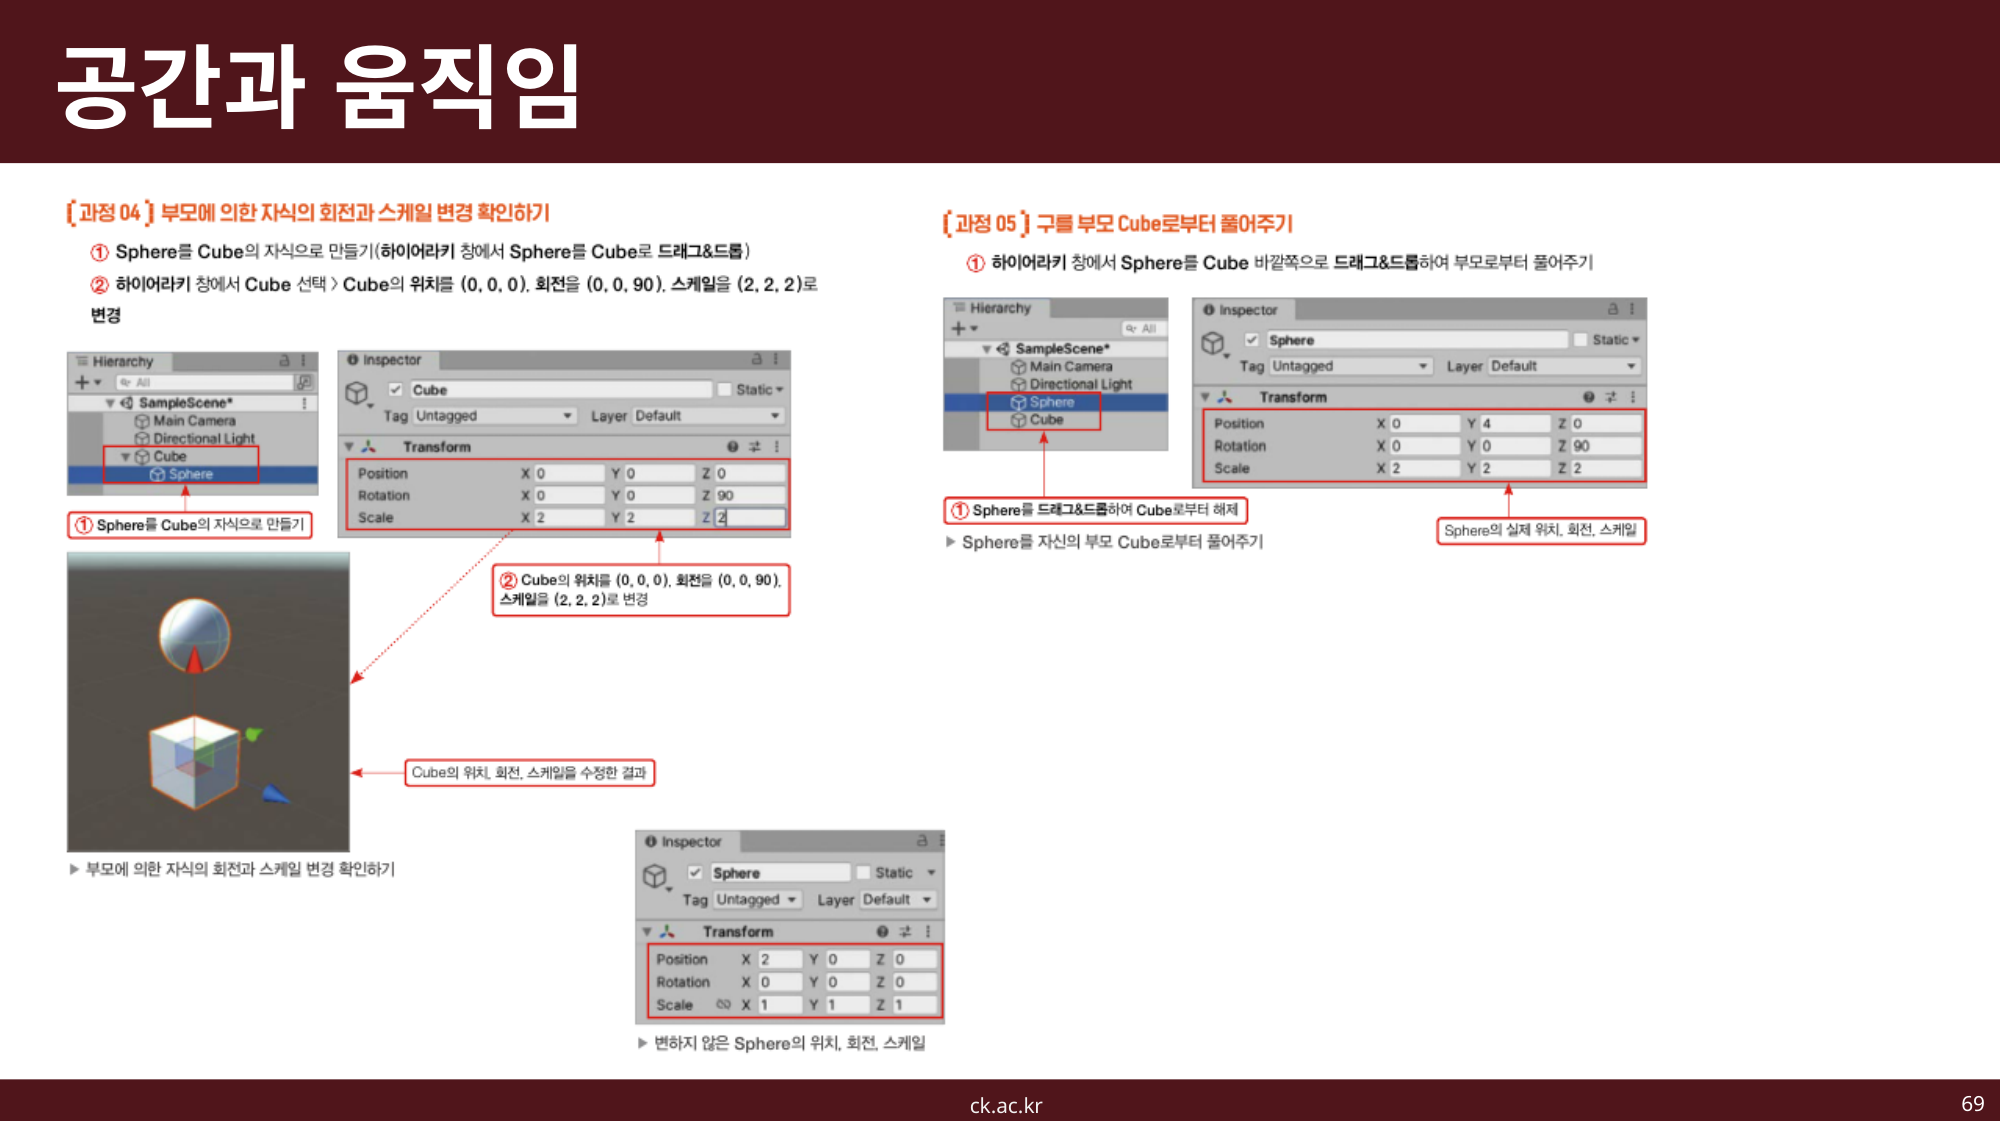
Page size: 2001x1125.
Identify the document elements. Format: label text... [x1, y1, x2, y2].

picture [39, 188, 972, 1064]
footer ck.ac.kr [949, 1084, 1064, 1125]
slide_number 69 [1911, 1083, 2000, 1125]
picture [909, 188, 1668, 572]
title 공간과 움직임 [39, 34, 1289, 149]
